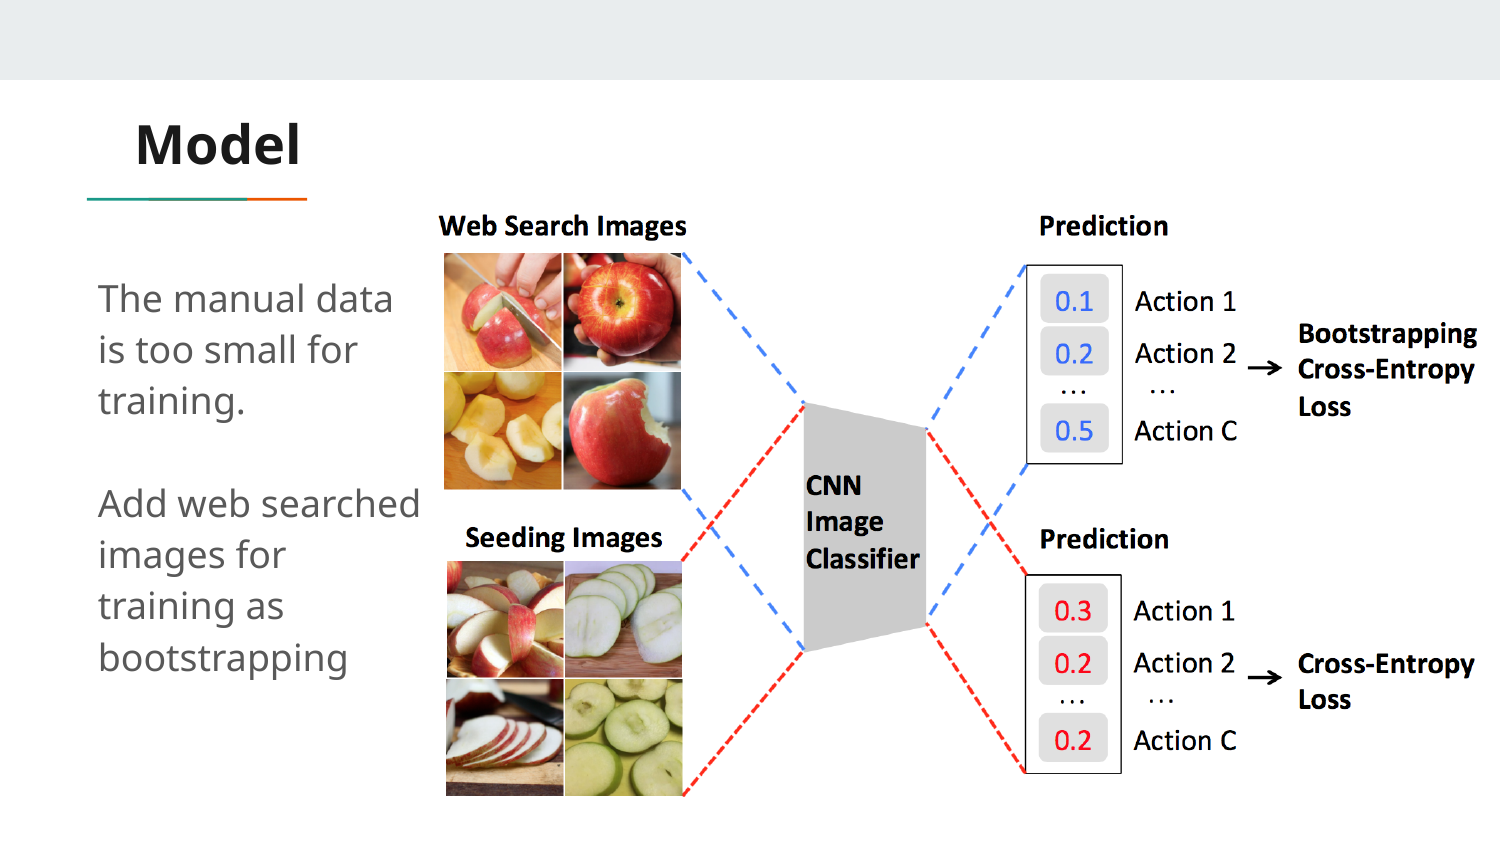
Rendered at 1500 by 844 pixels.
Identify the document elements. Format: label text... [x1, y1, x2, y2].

list The manual data is too small for training. Add web searched images for training as bootstrapping [82, 253, 418, 776]
picture [423, 198, 1494, 807]
title Model [119, 94, 1381, 183]
